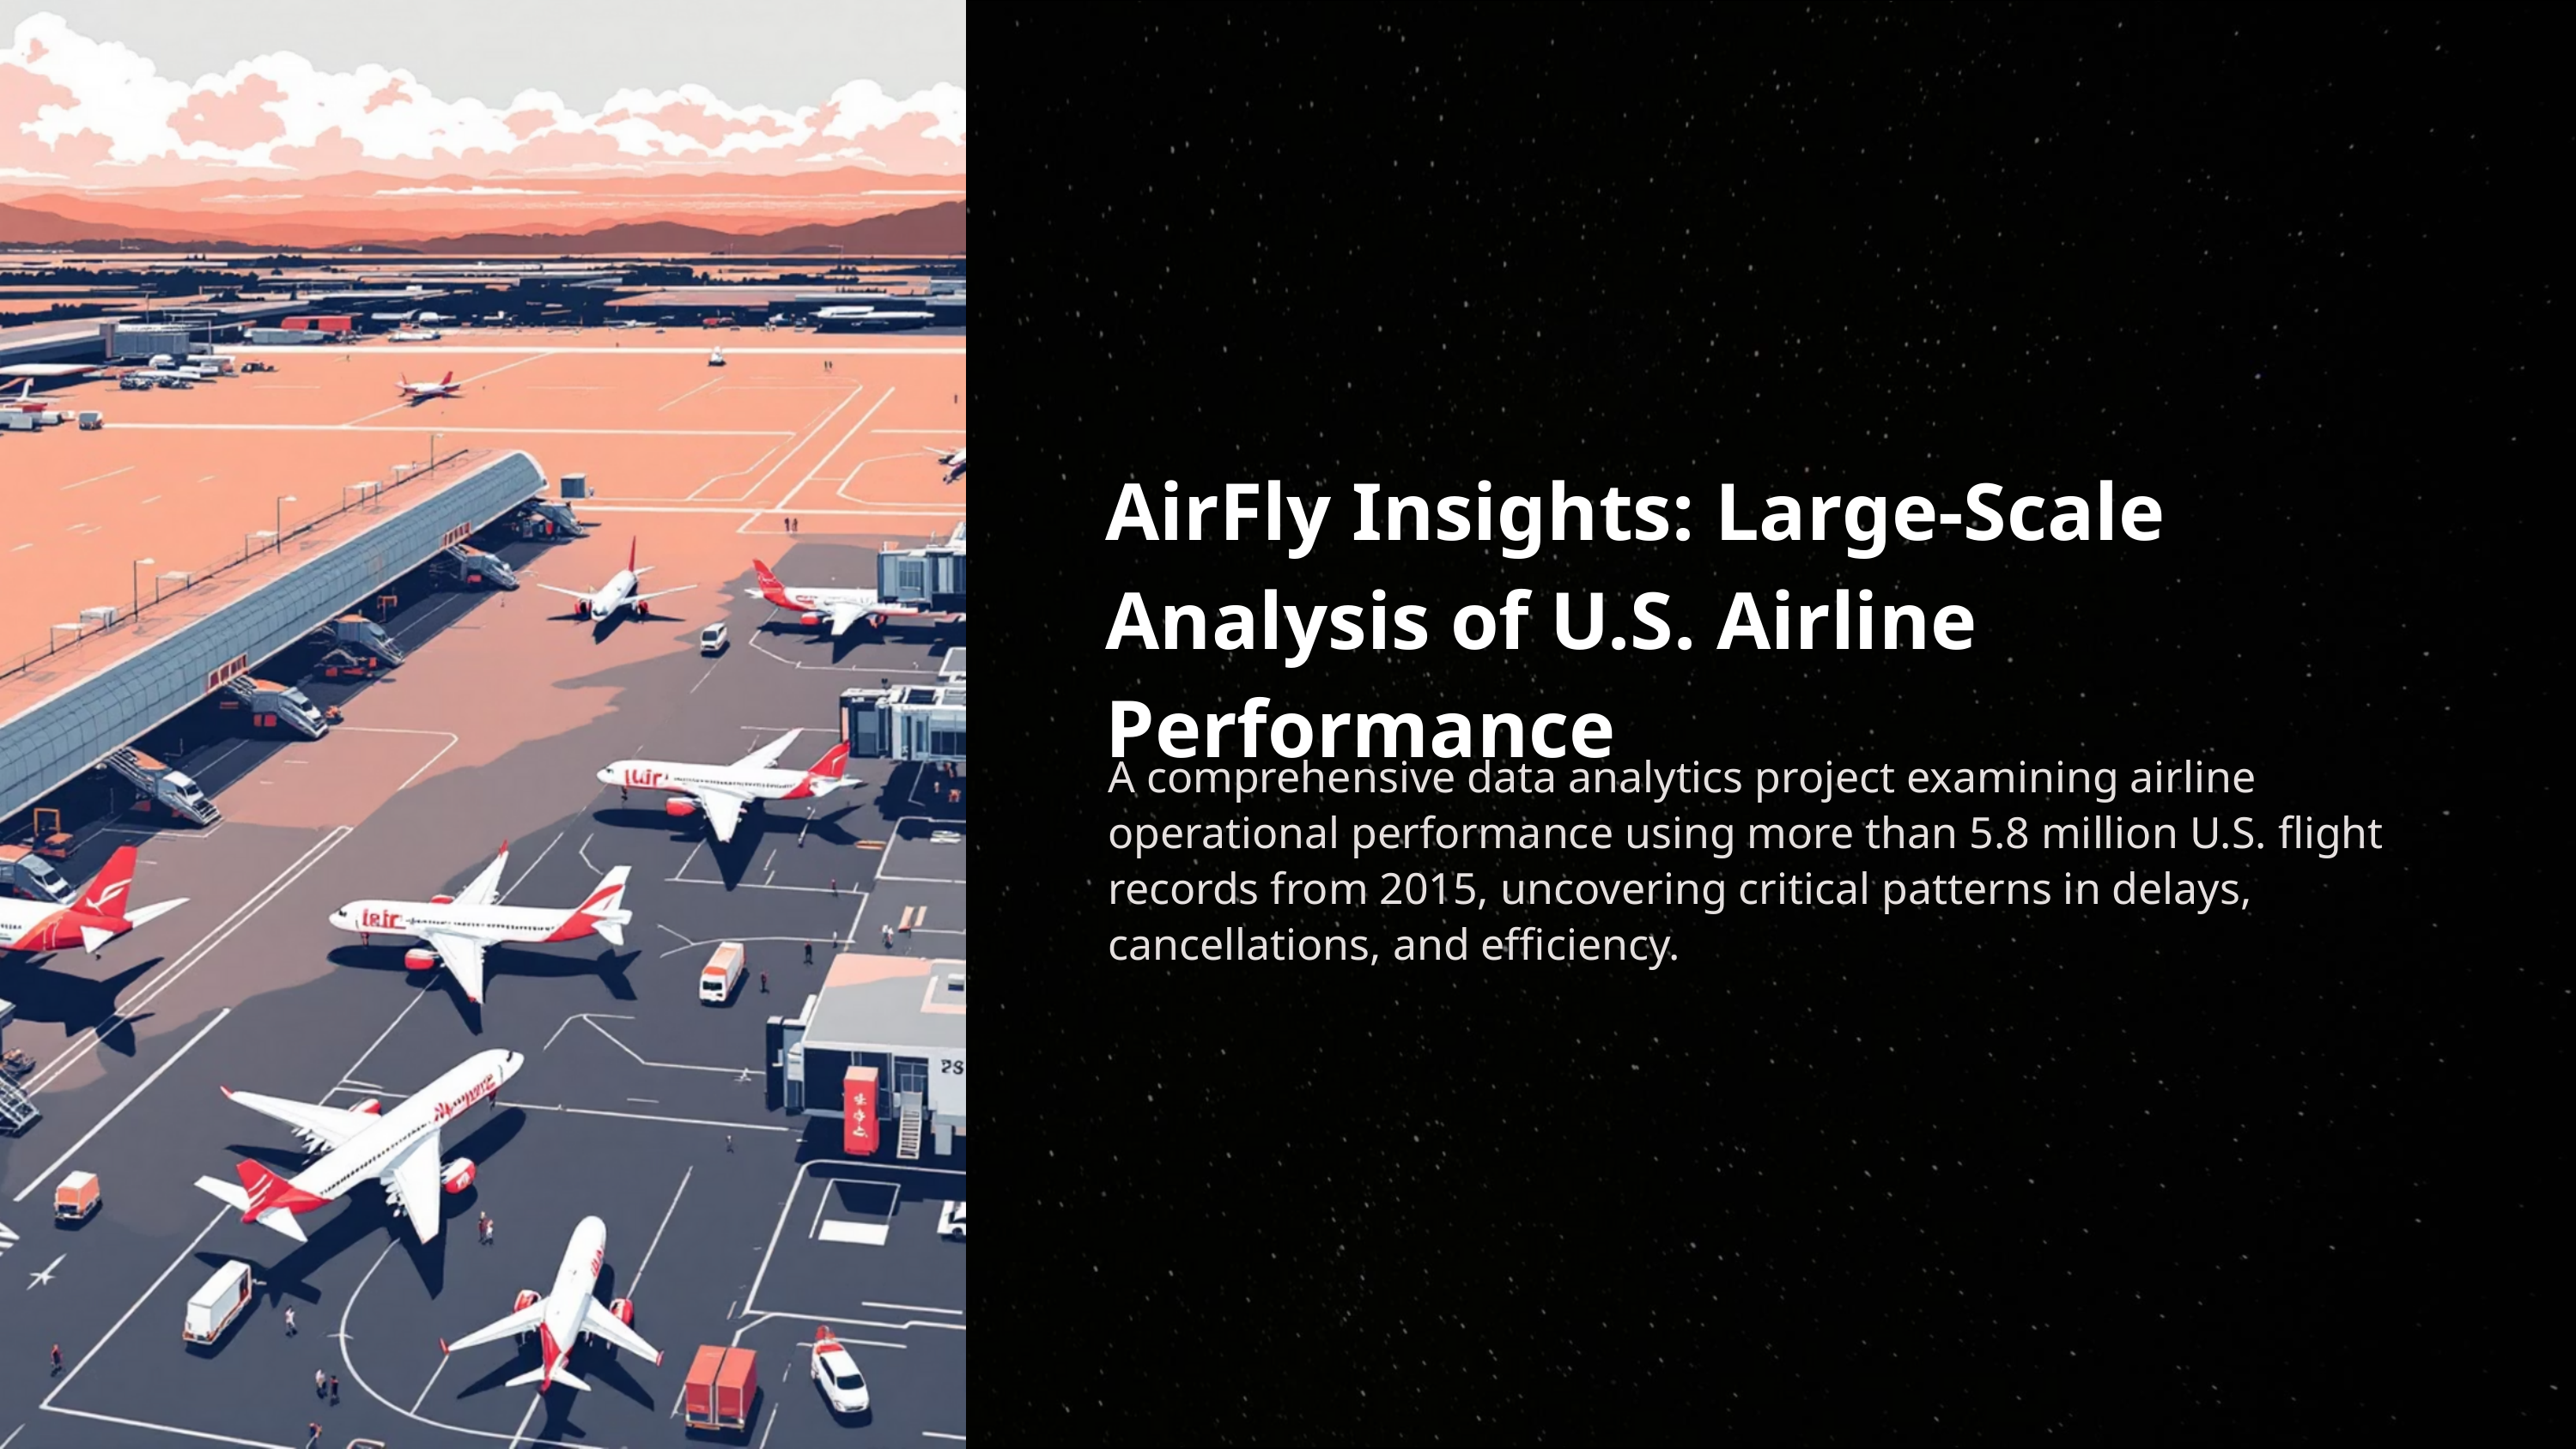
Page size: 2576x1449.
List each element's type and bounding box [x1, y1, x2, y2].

text_box [0, 0, 2576, 1449]
